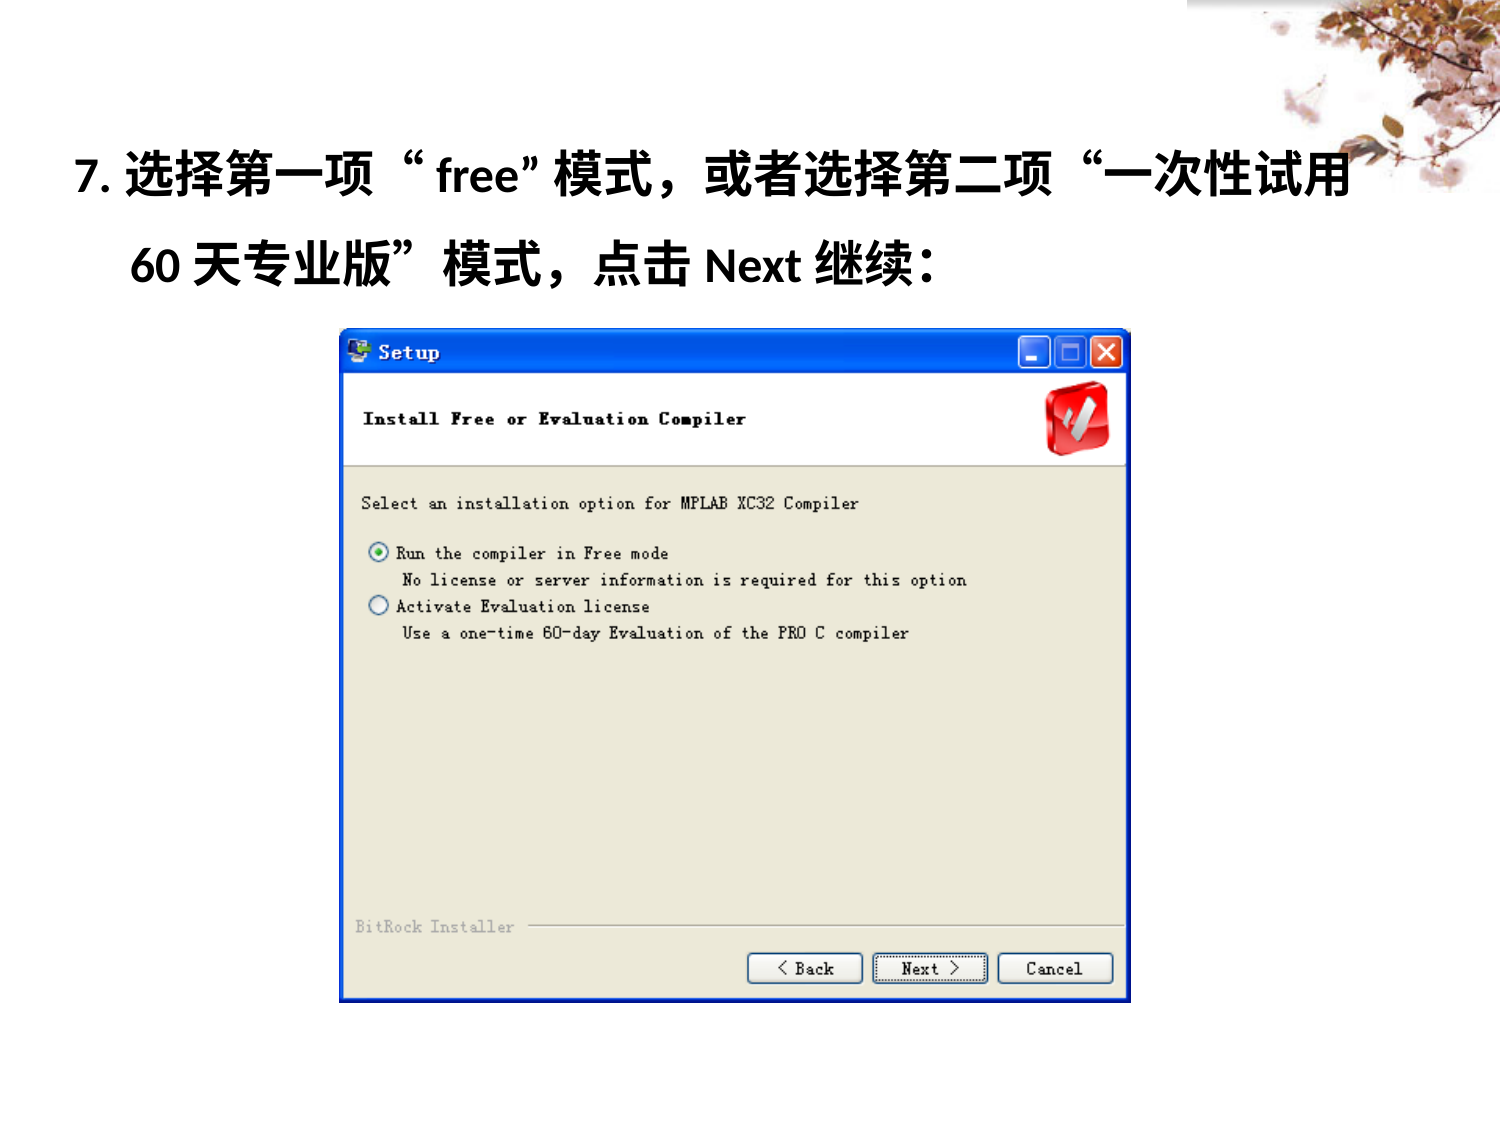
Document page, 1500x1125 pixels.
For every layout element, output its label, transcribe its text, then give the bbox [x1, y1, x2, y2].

picture [1187, 0, 1500, 193]
picture [339, 327, 1131, 1004]
list 7.选择第一项“free”模式，或者选择第二项“一次性试用60天专业版”模式，点击Next继续： [58, 105, 1431, 966]
